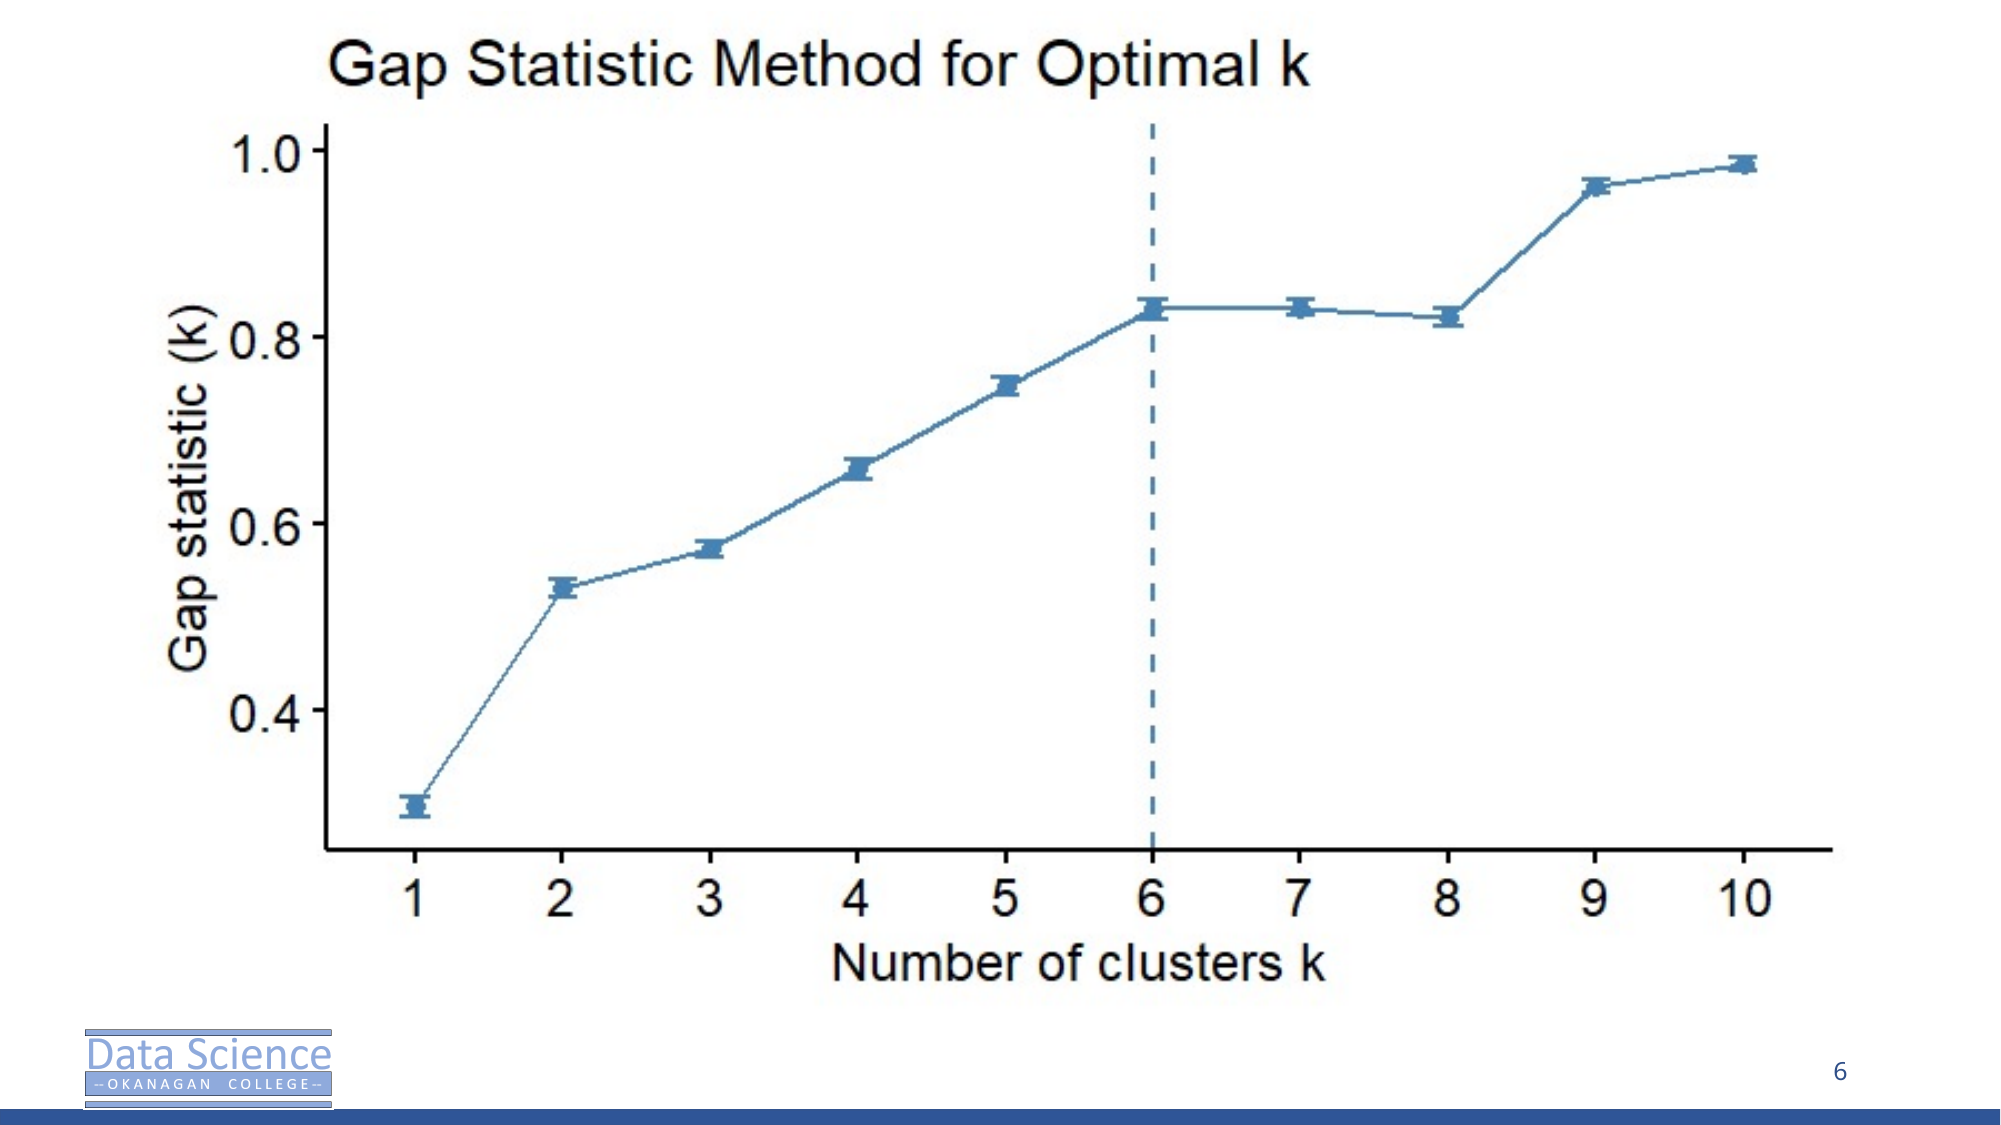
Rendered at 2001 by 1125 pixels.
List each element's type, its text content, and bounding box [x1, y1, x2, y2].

slide_number 6 [1412, 1042, 1863, 1103]
picture [140, 11, 1860, 1017]
picture [83, 1028, 334, 1110]
